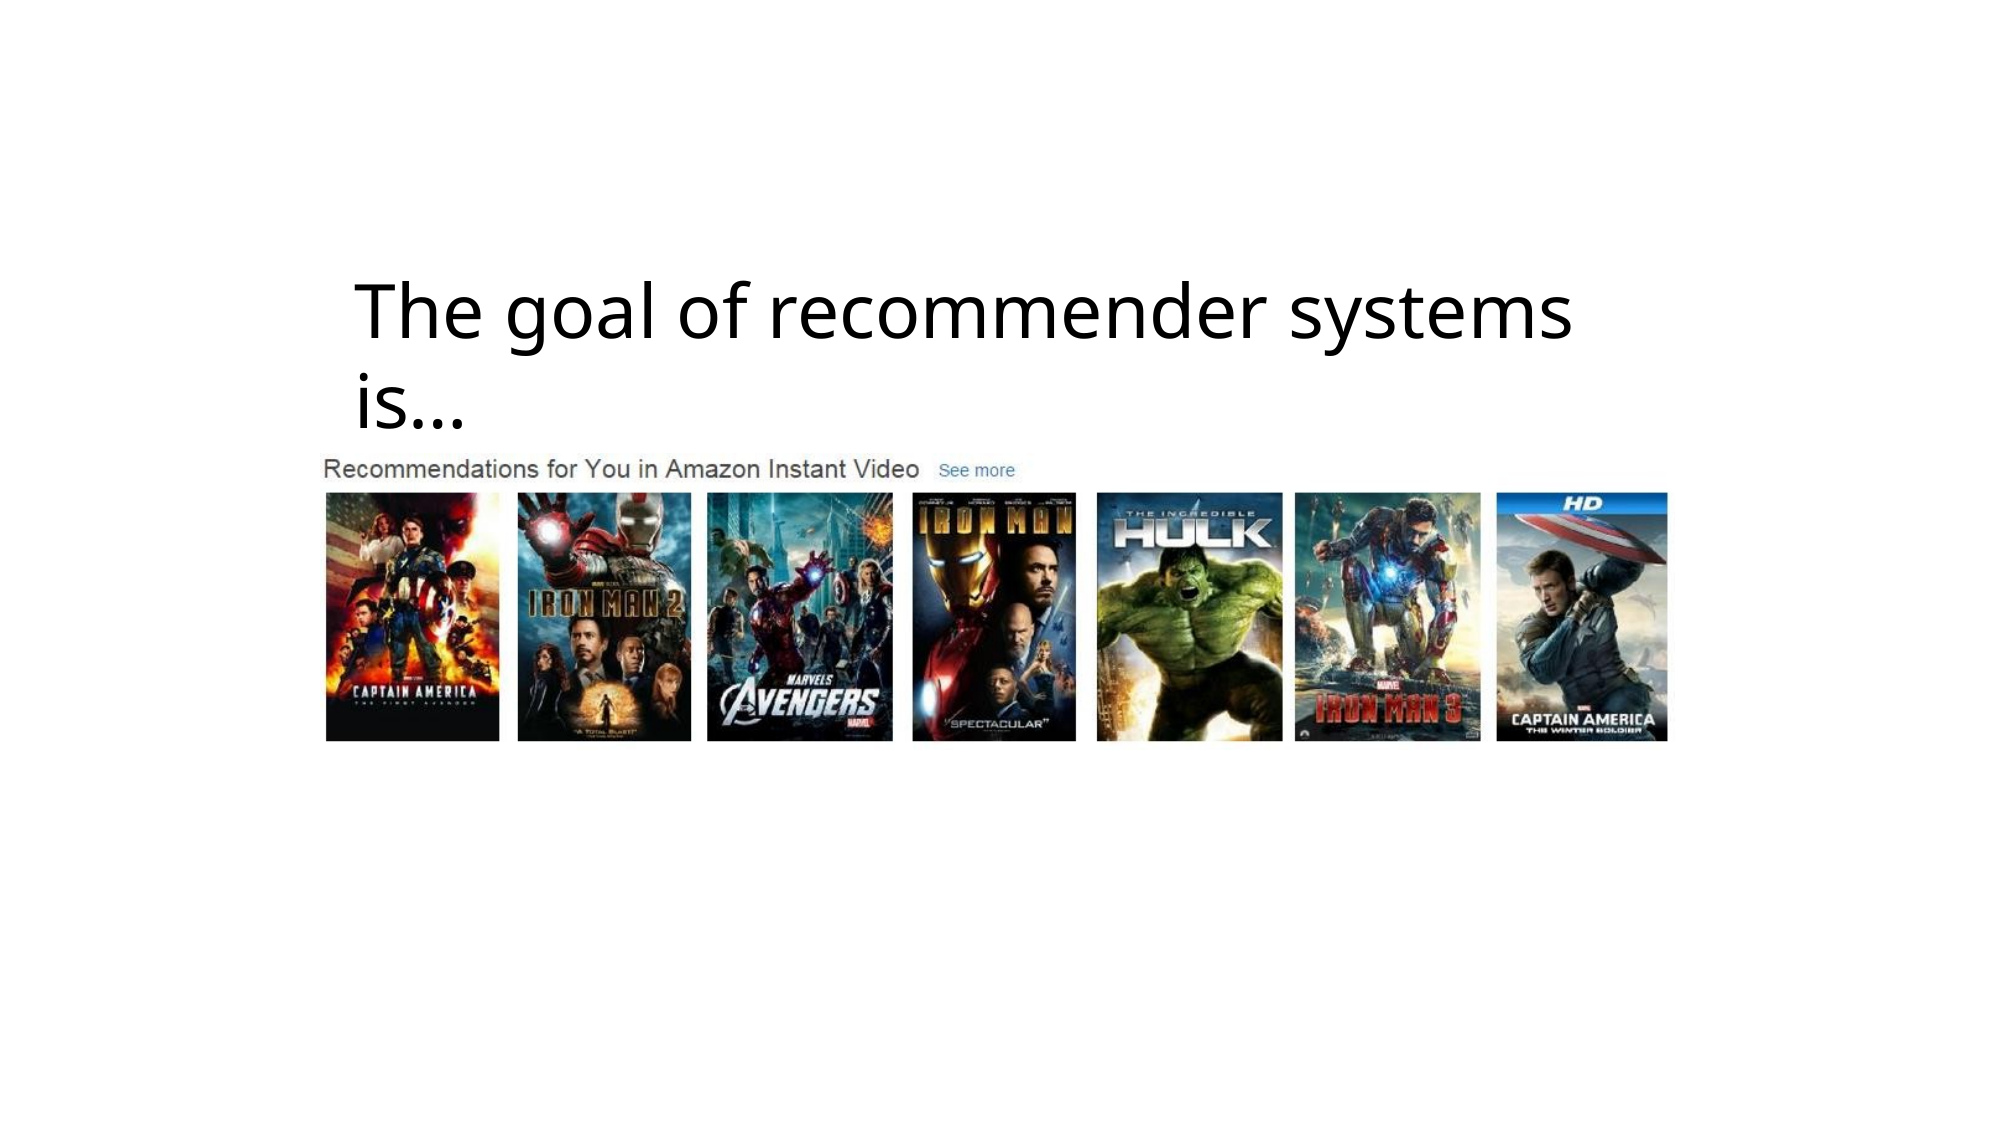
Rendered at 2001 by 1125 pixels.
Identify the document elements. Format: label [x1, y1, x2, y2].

picture [320, 453, 1675, 750]
text_box [329, 99, 1643, 453]
